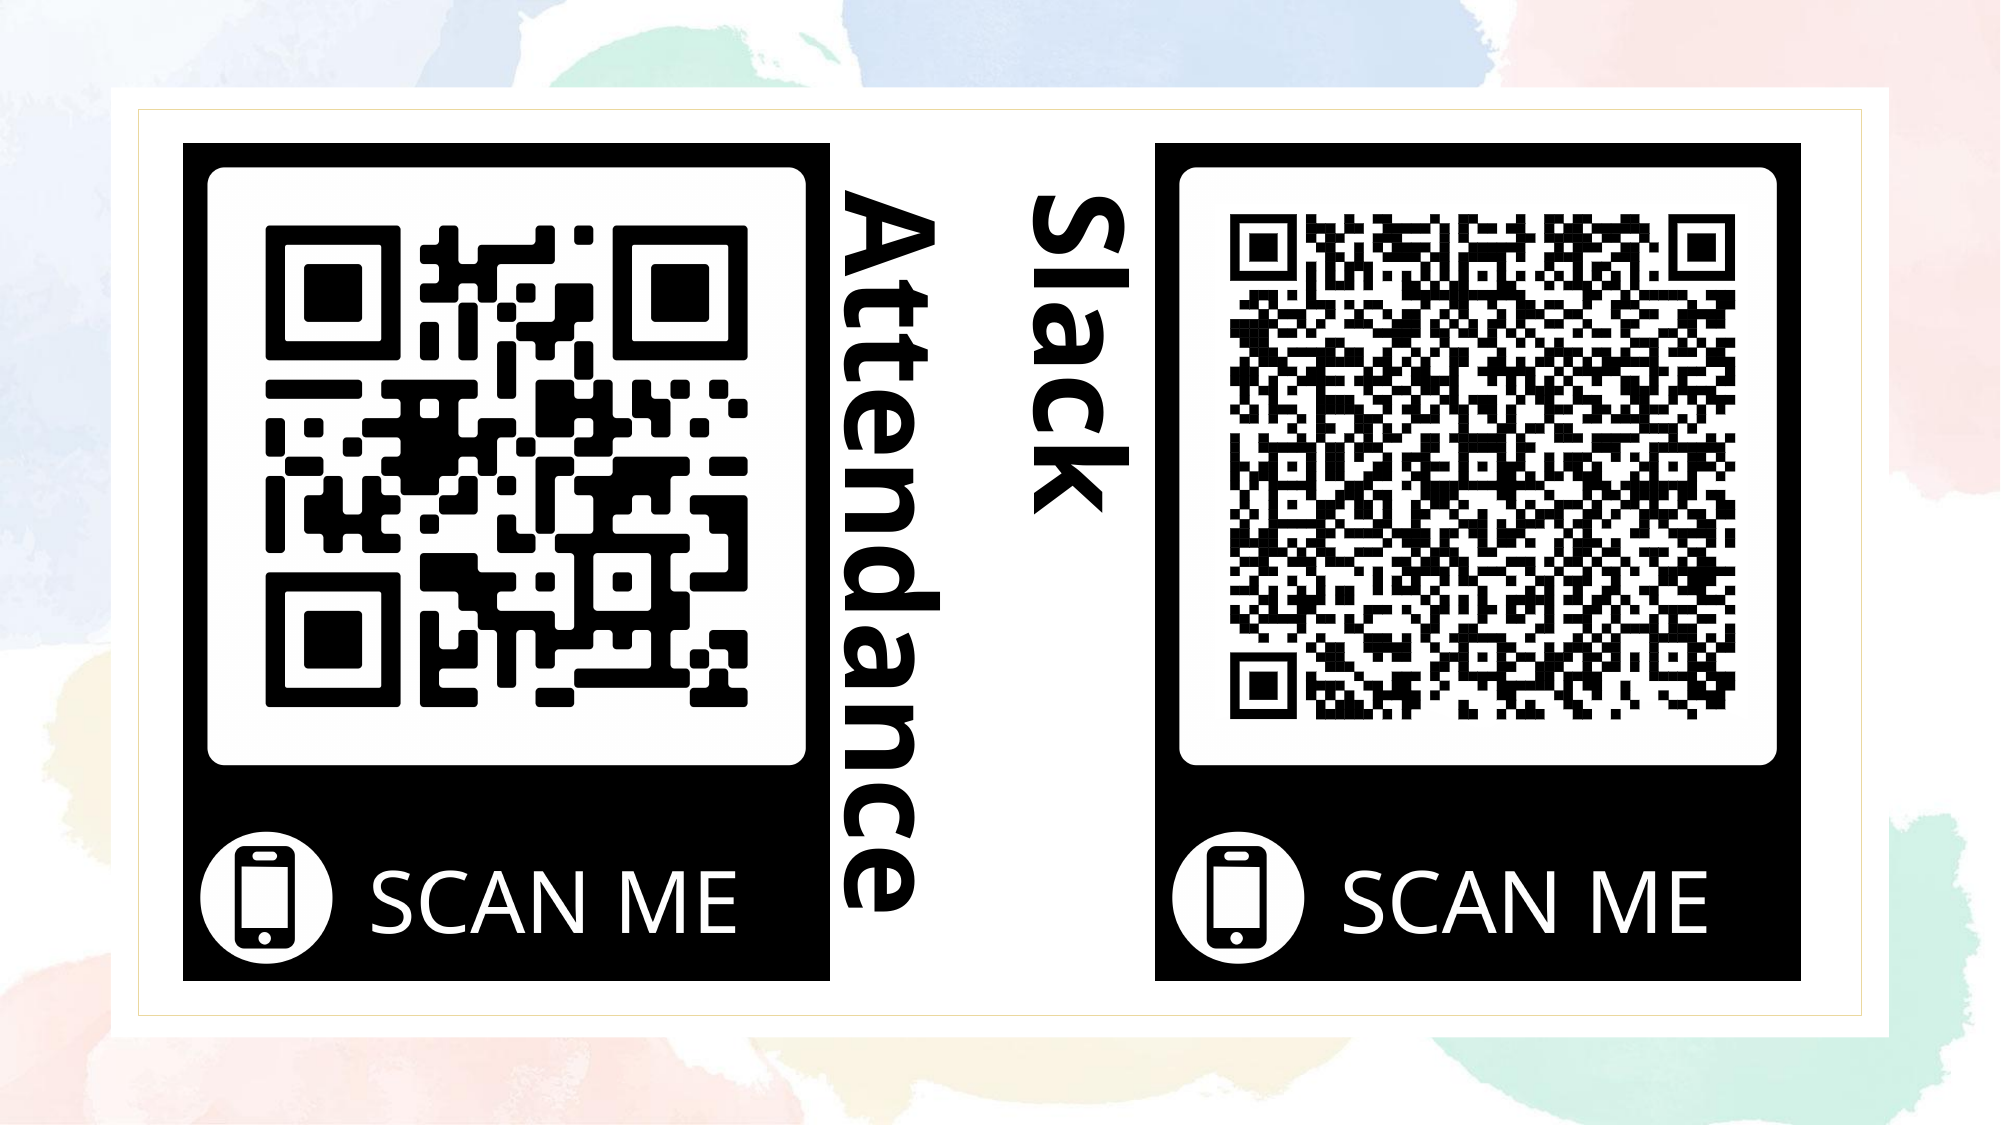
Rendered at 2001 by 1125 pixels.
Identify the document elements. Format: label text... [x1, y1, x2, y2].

picture [0, 0, 2001, 1125]
text_box Attendance [835, 175, 979, 962]
text_box Slack [1001, 175, 1149, 962]
